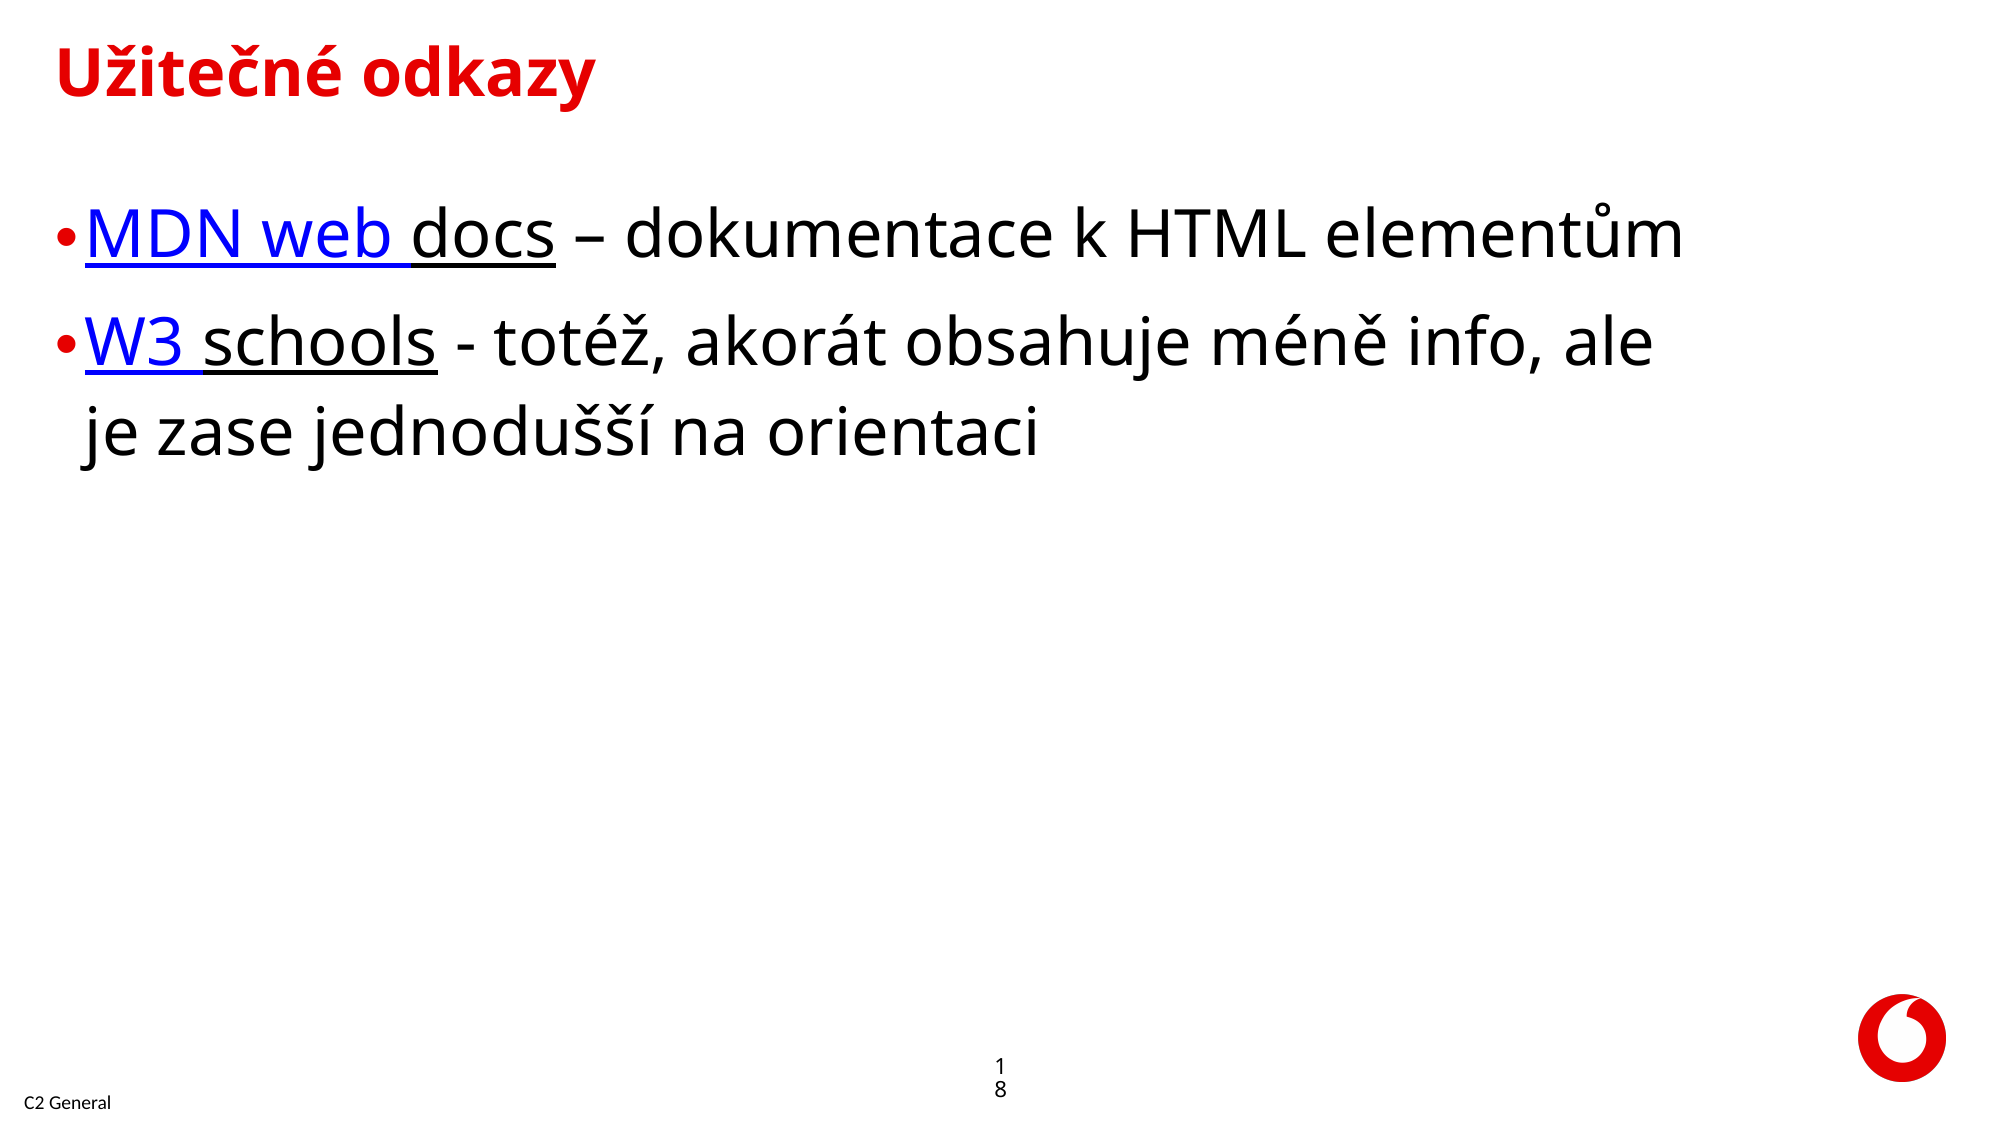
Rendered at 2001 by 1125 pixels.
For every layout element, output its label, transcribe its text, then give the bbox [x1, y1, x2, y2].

picture [1858, 994, 1946, 1082]
title Užitečné odkazy [54, 44, 1945, 192]
list MDN web docs – dokumentace k HTML elementům W3 schools - totéž, akorát obsahuje méně info, ale je zase jednodušší na orientaci [54, 190, 1696, 980]
slide_number 18 [993, 1055, 1007, 1084]
